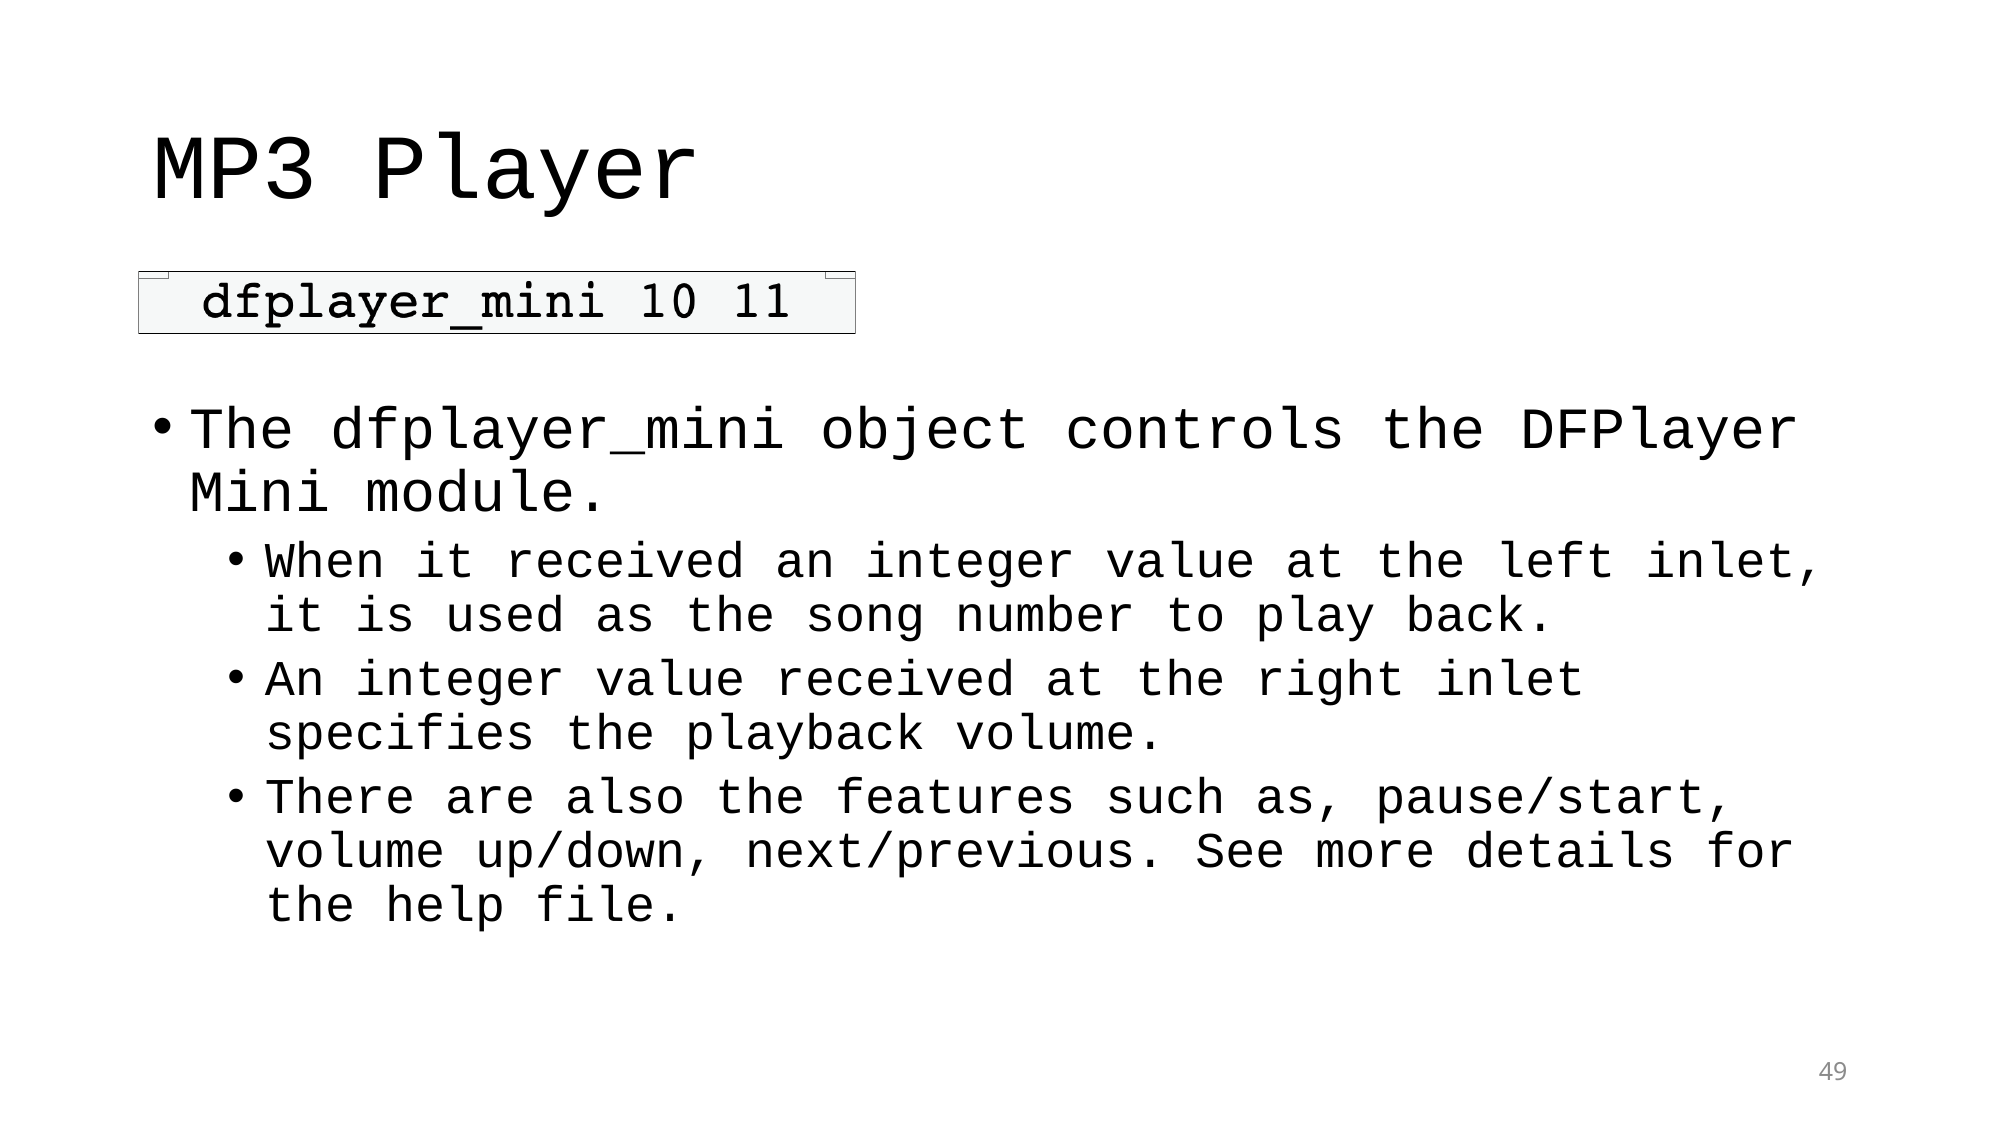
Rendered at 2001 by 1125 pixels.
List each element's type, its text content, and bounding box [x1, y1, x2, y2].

title MP3 Player [137, 59, 1863, 278]
slide_number 49 [1412, 1042, 1863, 1103]
list The dfplayer_mini object controls the DFPlayer Mini module. When it received an integer value at the left inlet, it is used as the song number to play back. An integer value received at the right inlet specifies the playback volume. There are also the features such as, pause/start, volume up/down, next/previous. See more details for the help file. [137, 299, 1863, 1014]
picture [137, 269, 857, 336]
